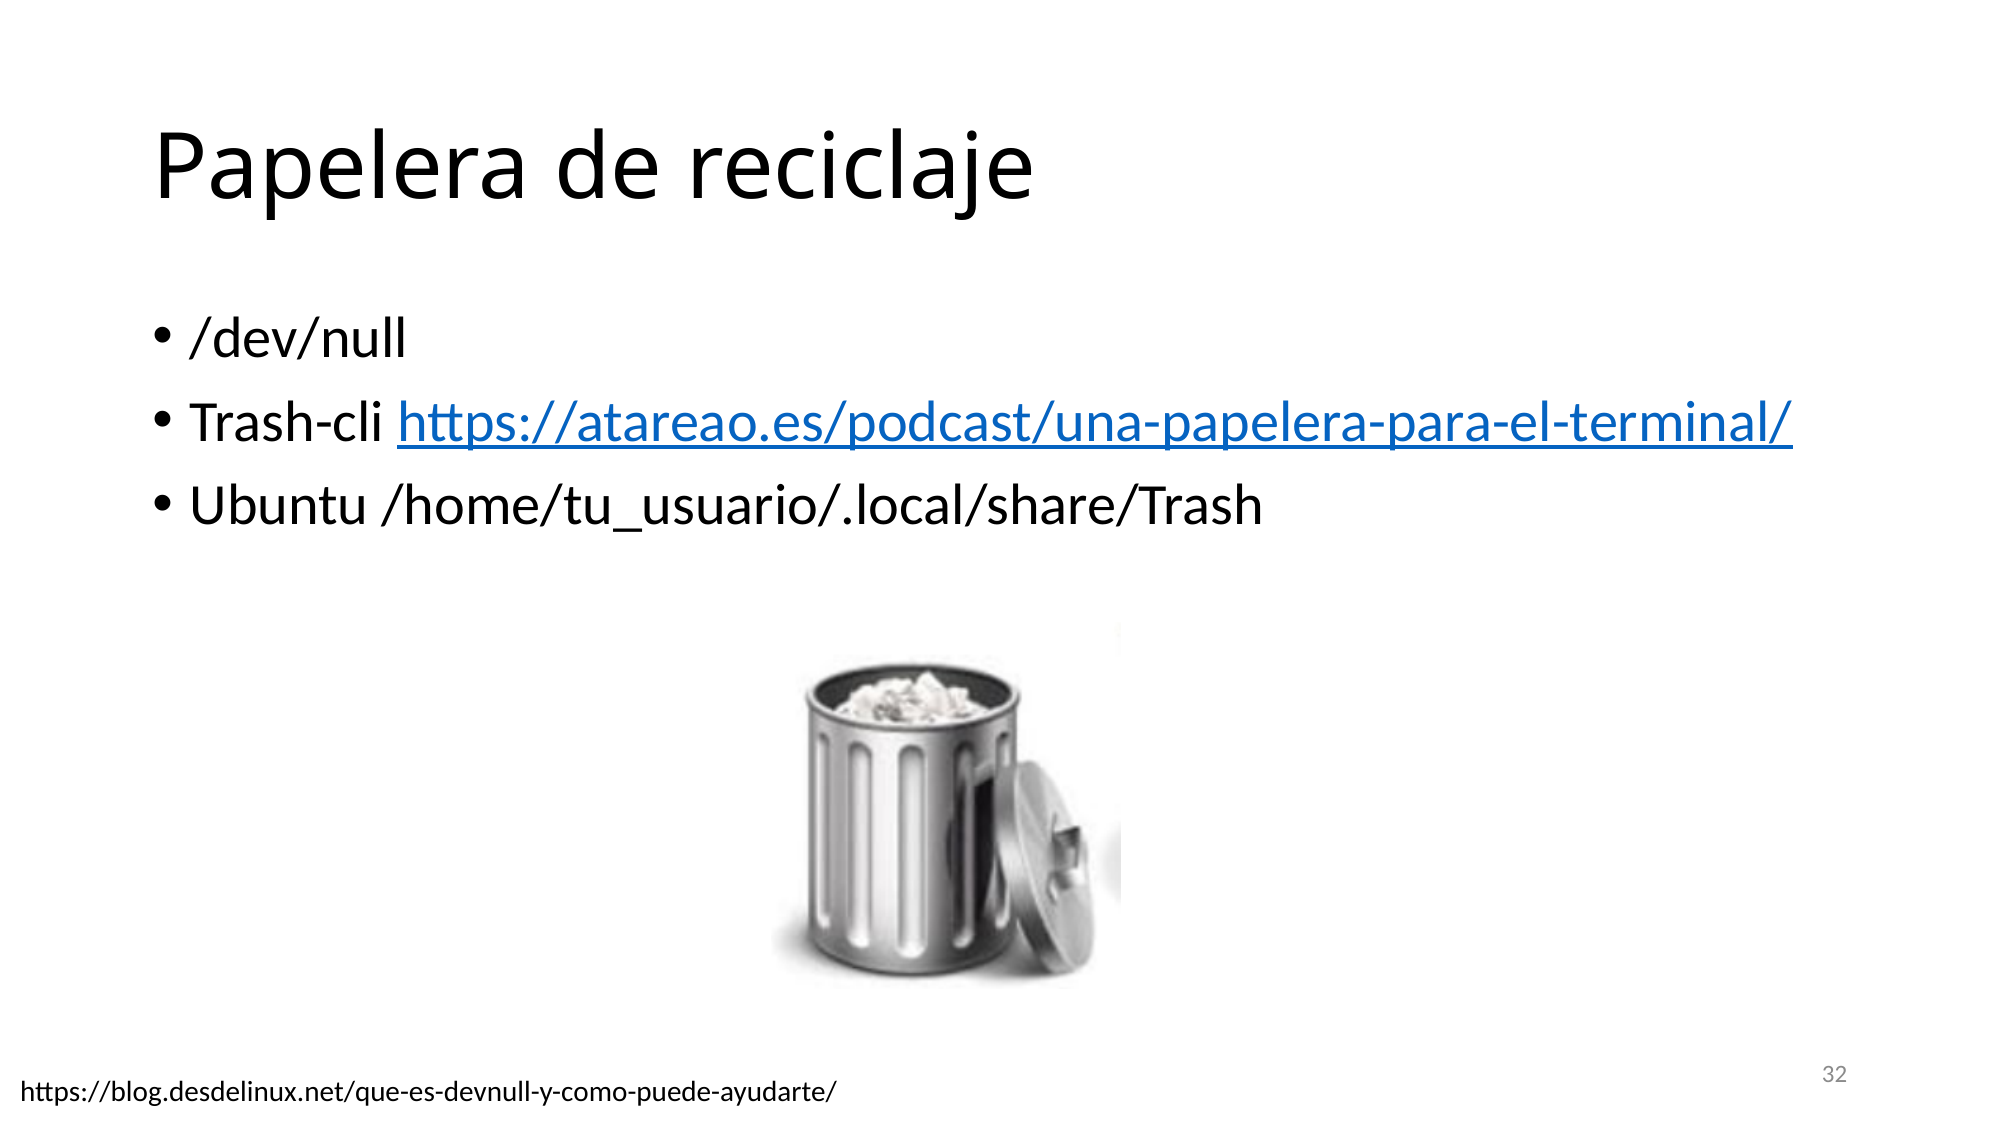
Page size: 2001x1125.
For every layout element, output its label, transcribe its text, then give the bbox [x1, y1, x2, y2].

picture [771, 622, 1121, 989]
list /dev/null Trash-cli https://atareao.es/podcast/una-papelera-para-el-terminal/ Ubuntu /home/tu_usuario/.local/share/Trash [137, 299, 1863, 1014]
title Papelera de reciclaje [137, 59, 1863, 278]
text_box https://blog.desdelinux.net/que-es-devnull-y-como-puede-ayudarte/ [5, 1065, 853, 1115]
slide_number 32 [1412, 1042, 1863, 1103]
